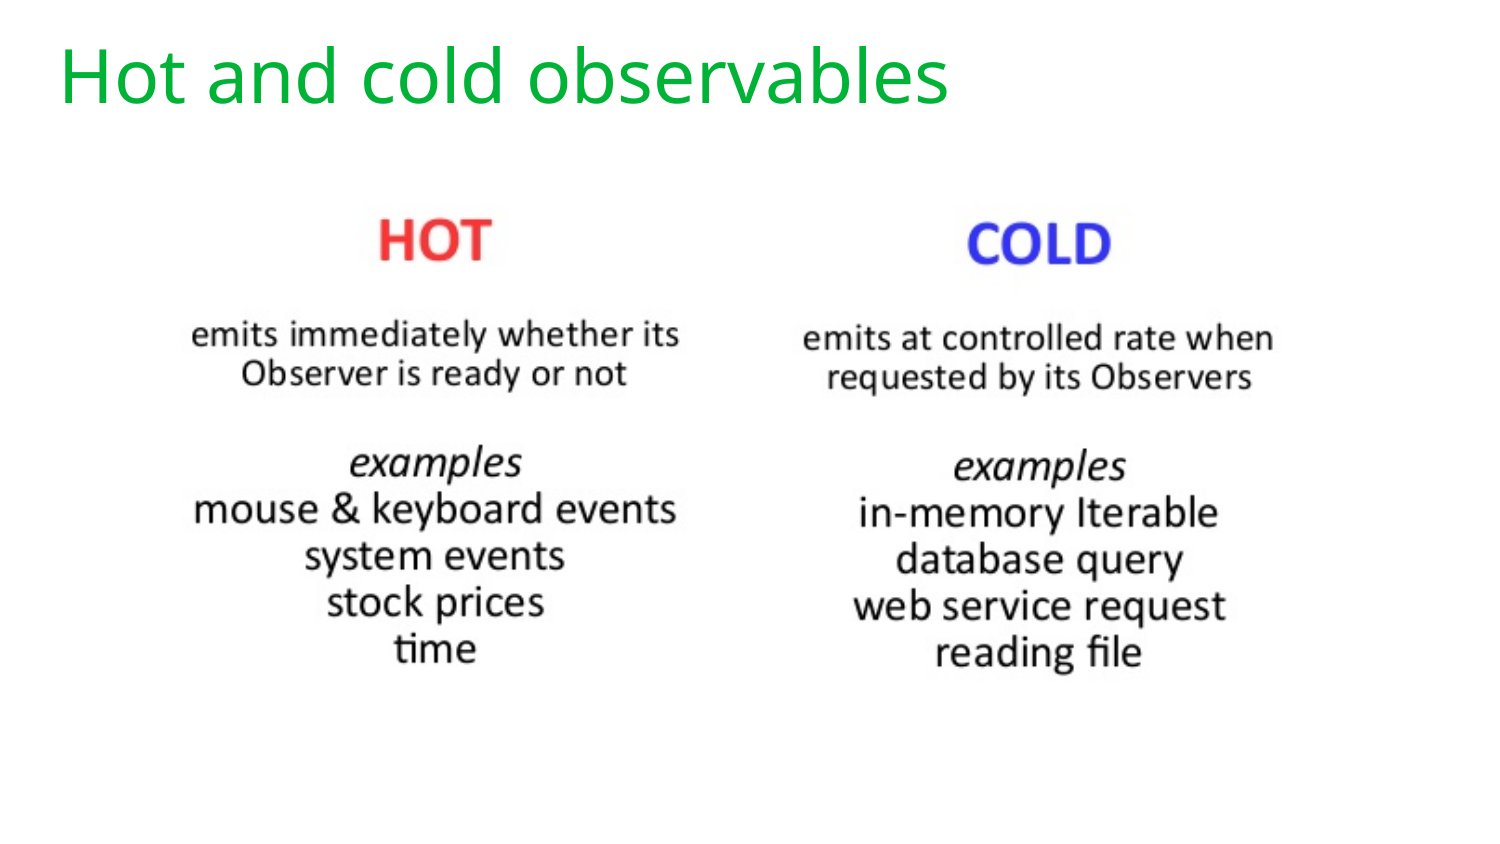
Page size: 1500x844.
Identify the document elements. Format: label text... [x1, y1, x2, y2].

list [151, 177, 1339, 706]
title Hot and cold observables [59, 28, 1432, 119]
